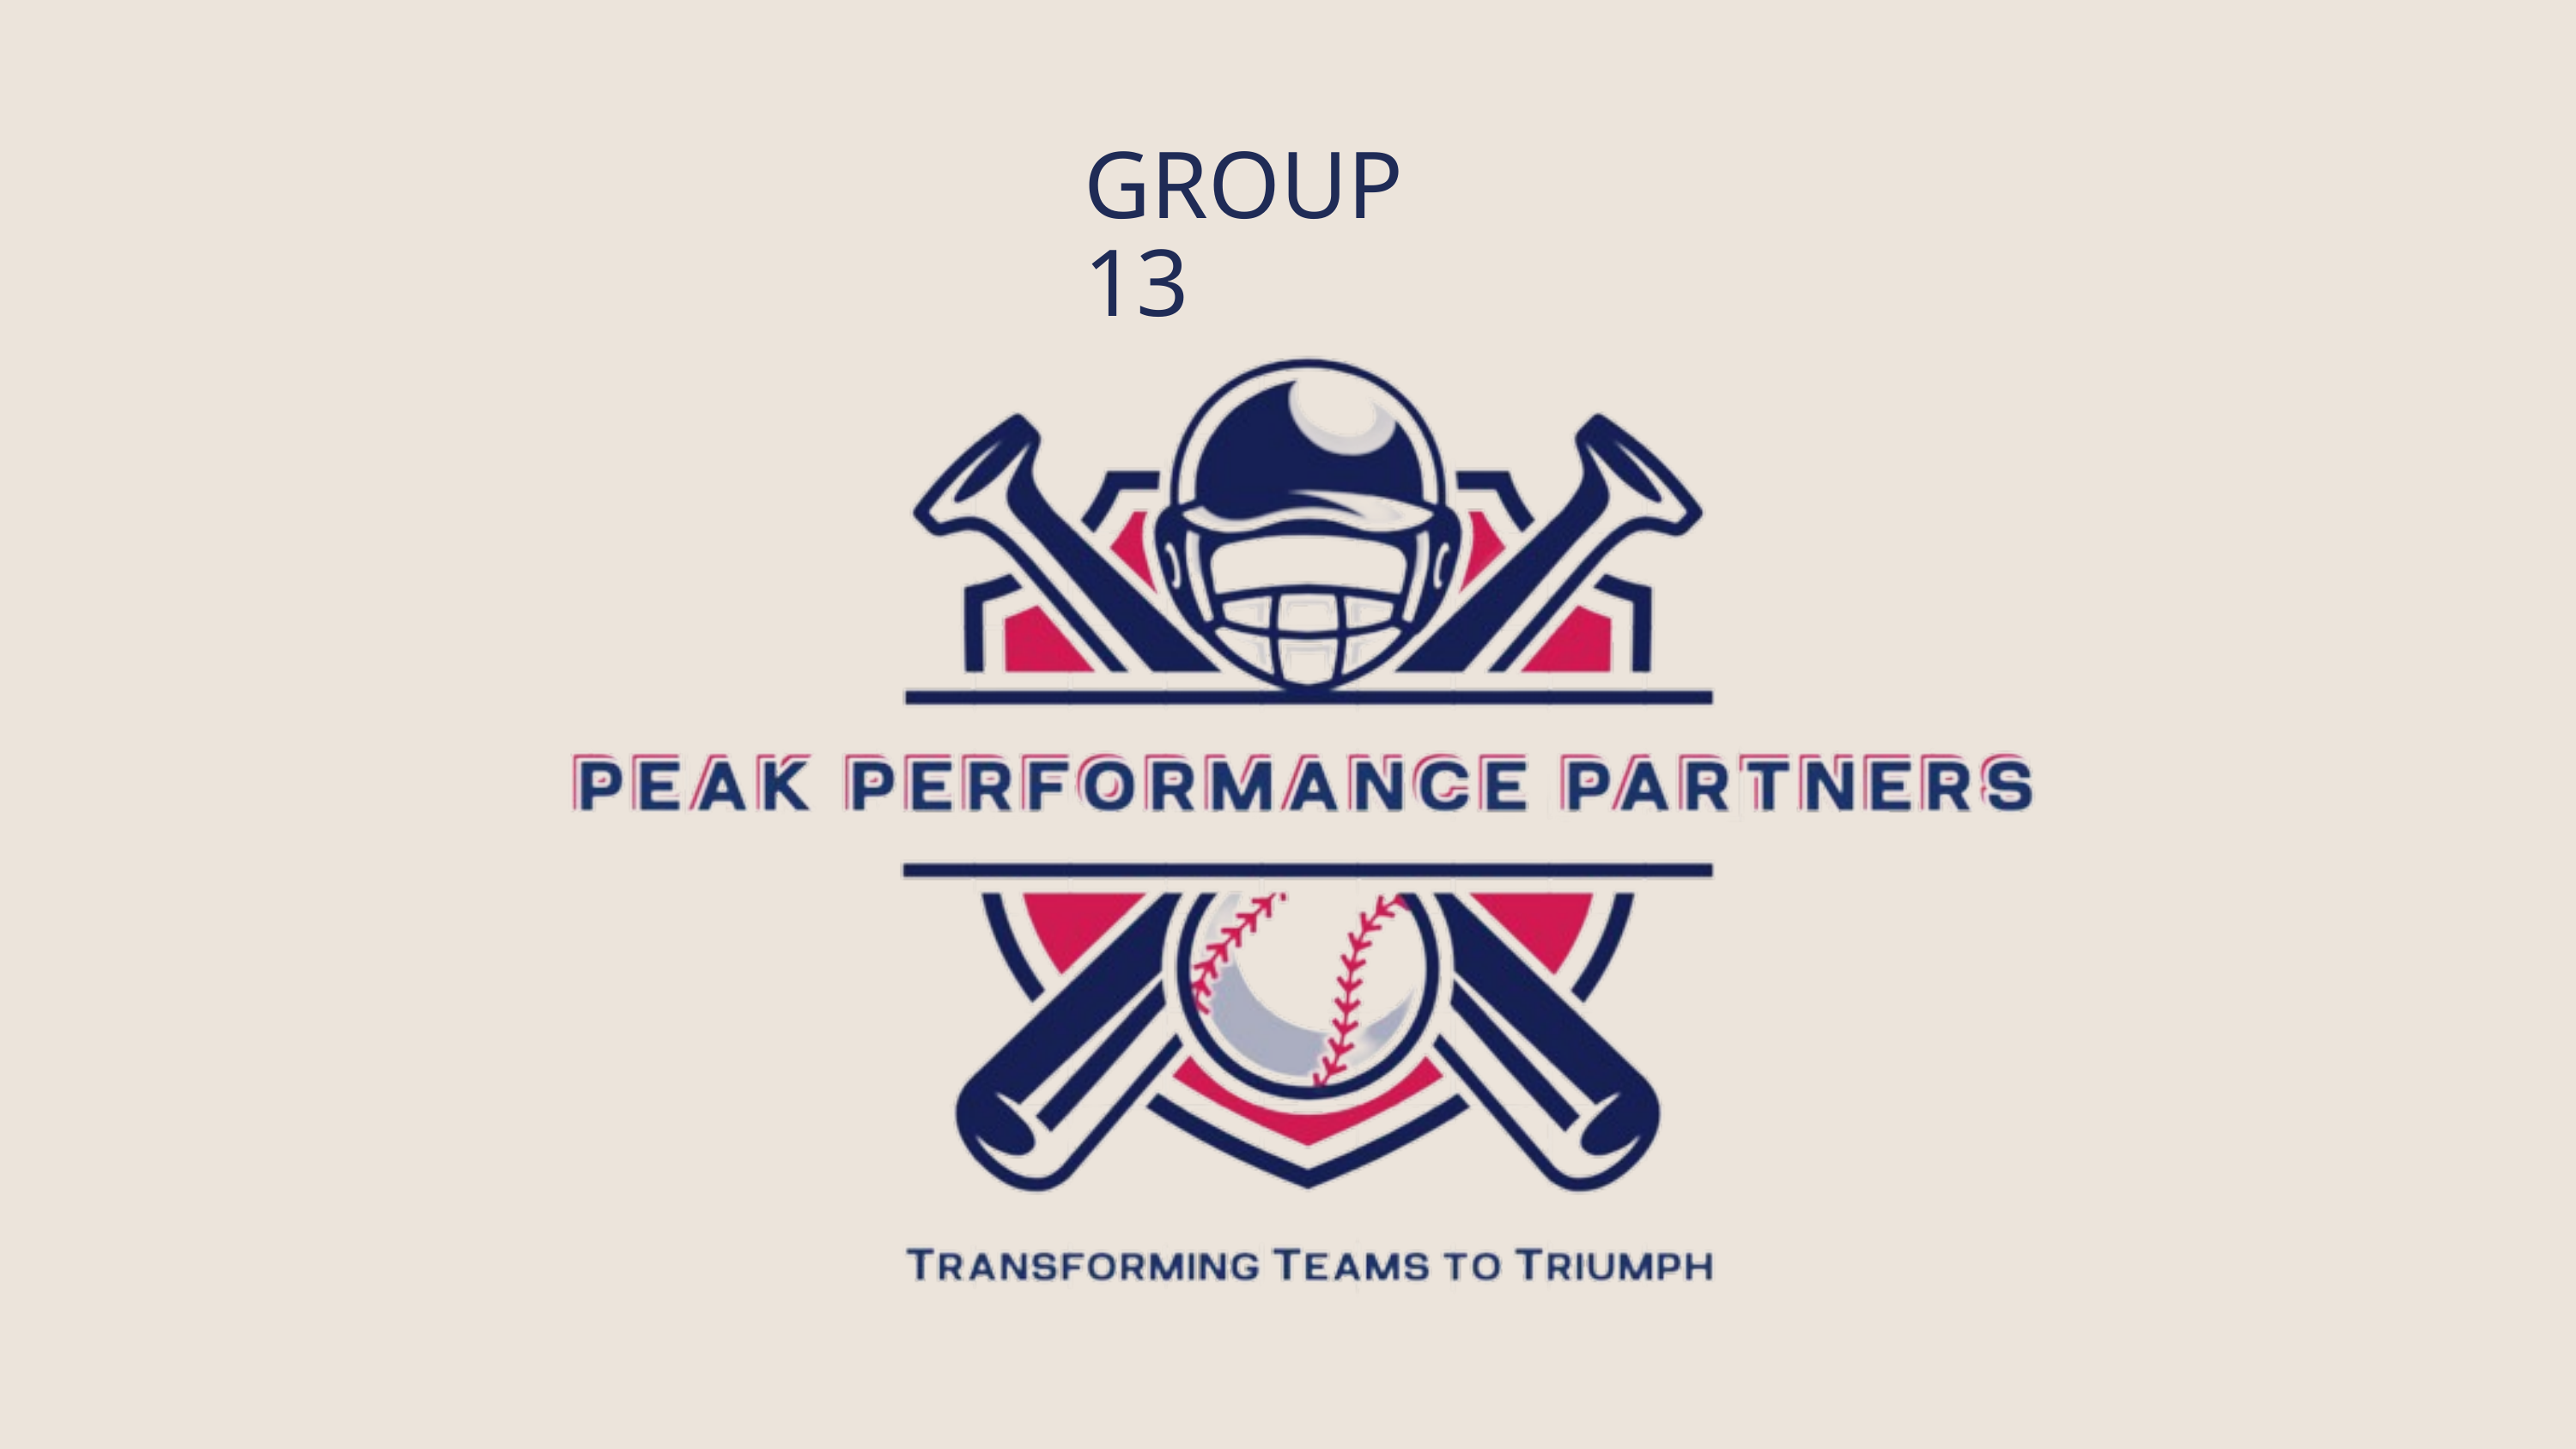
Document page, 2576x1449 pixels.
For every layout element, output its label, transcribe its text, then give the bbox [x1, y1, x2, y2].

text_box GROUP 13 [1084, 139, 1492, 333]
text_box [533, 333, 2043, 1304]
